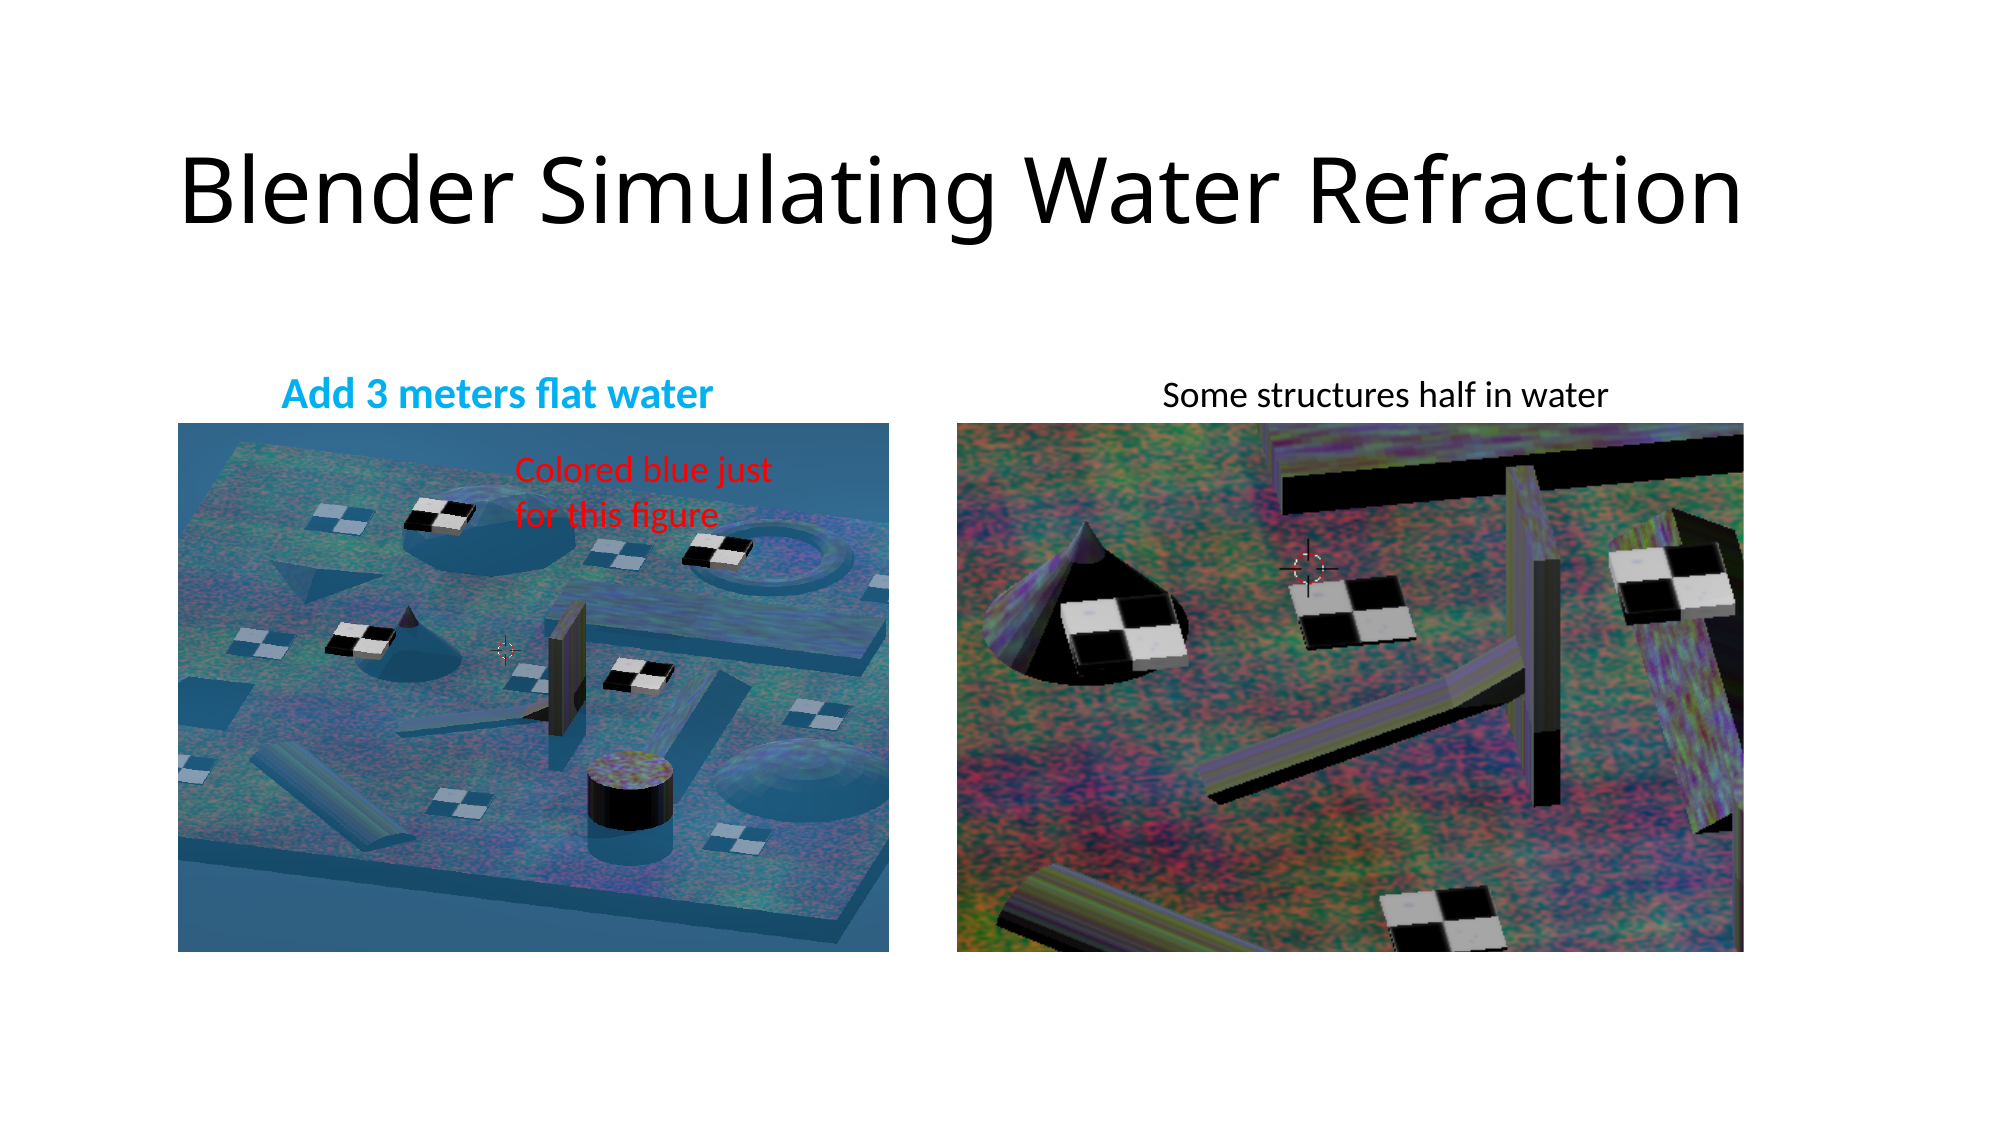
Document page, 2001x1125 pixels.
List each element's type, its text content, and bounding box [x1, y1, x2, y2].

text_box Some structures half in water [1147, 362, 1625, 423]
text_box Blender Simulating Water Refraction [162, 84, 1888, 303]
picture [178, 423, 889, 952]
picture [957, 423, 1744, 952]
list Add 3 meters flat water [266, 363, 803, 423]
